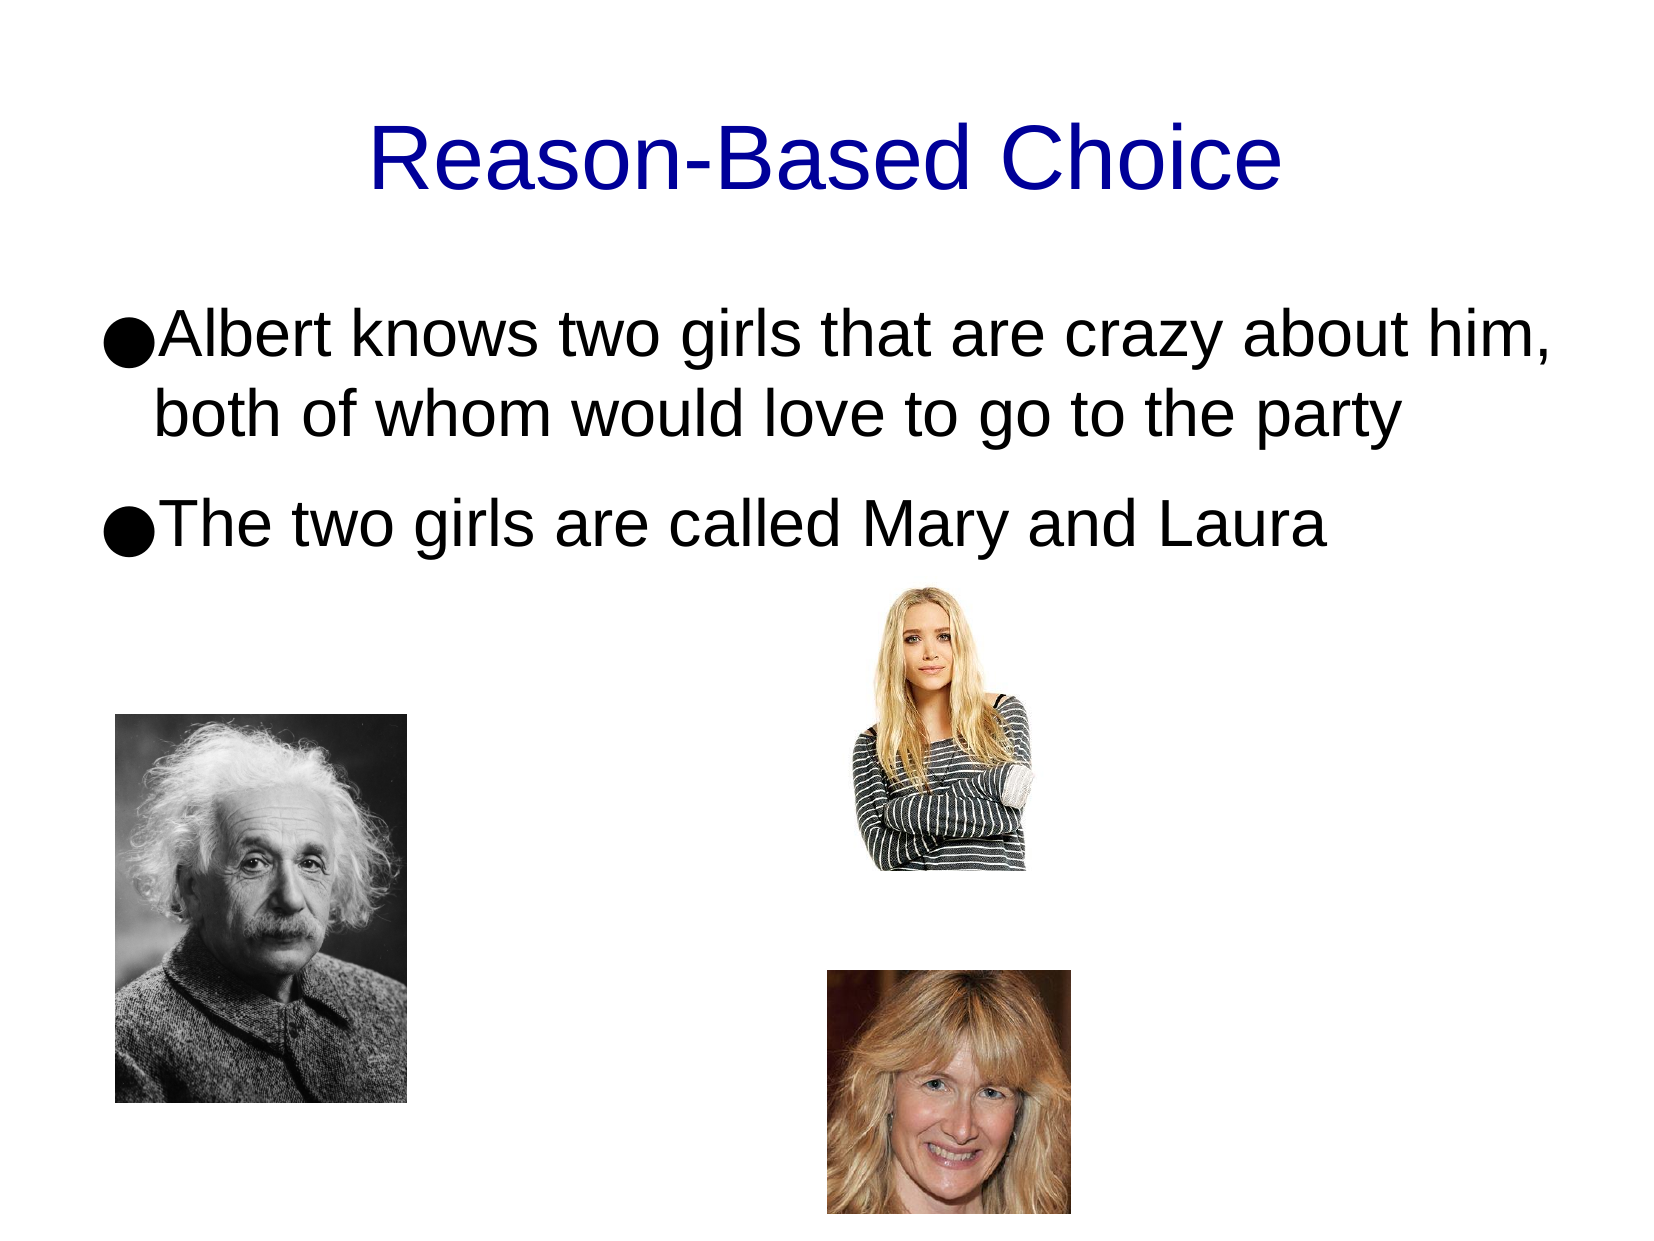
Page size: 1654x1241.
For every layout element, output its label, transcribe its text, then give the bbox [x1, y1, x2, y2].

text_box Albert knows two girls that are crazy about him, both of whom would love to go to the party The two girls are called Mary and Laura [82, 290, 1571, 1010]
picture [827, 970, 1071, 1215]
text_box Reason-Based Choice [82, 49, 1571, 257]
picture [830, 575, 1052, 872]
picture [114, 714, 407, 1103]
